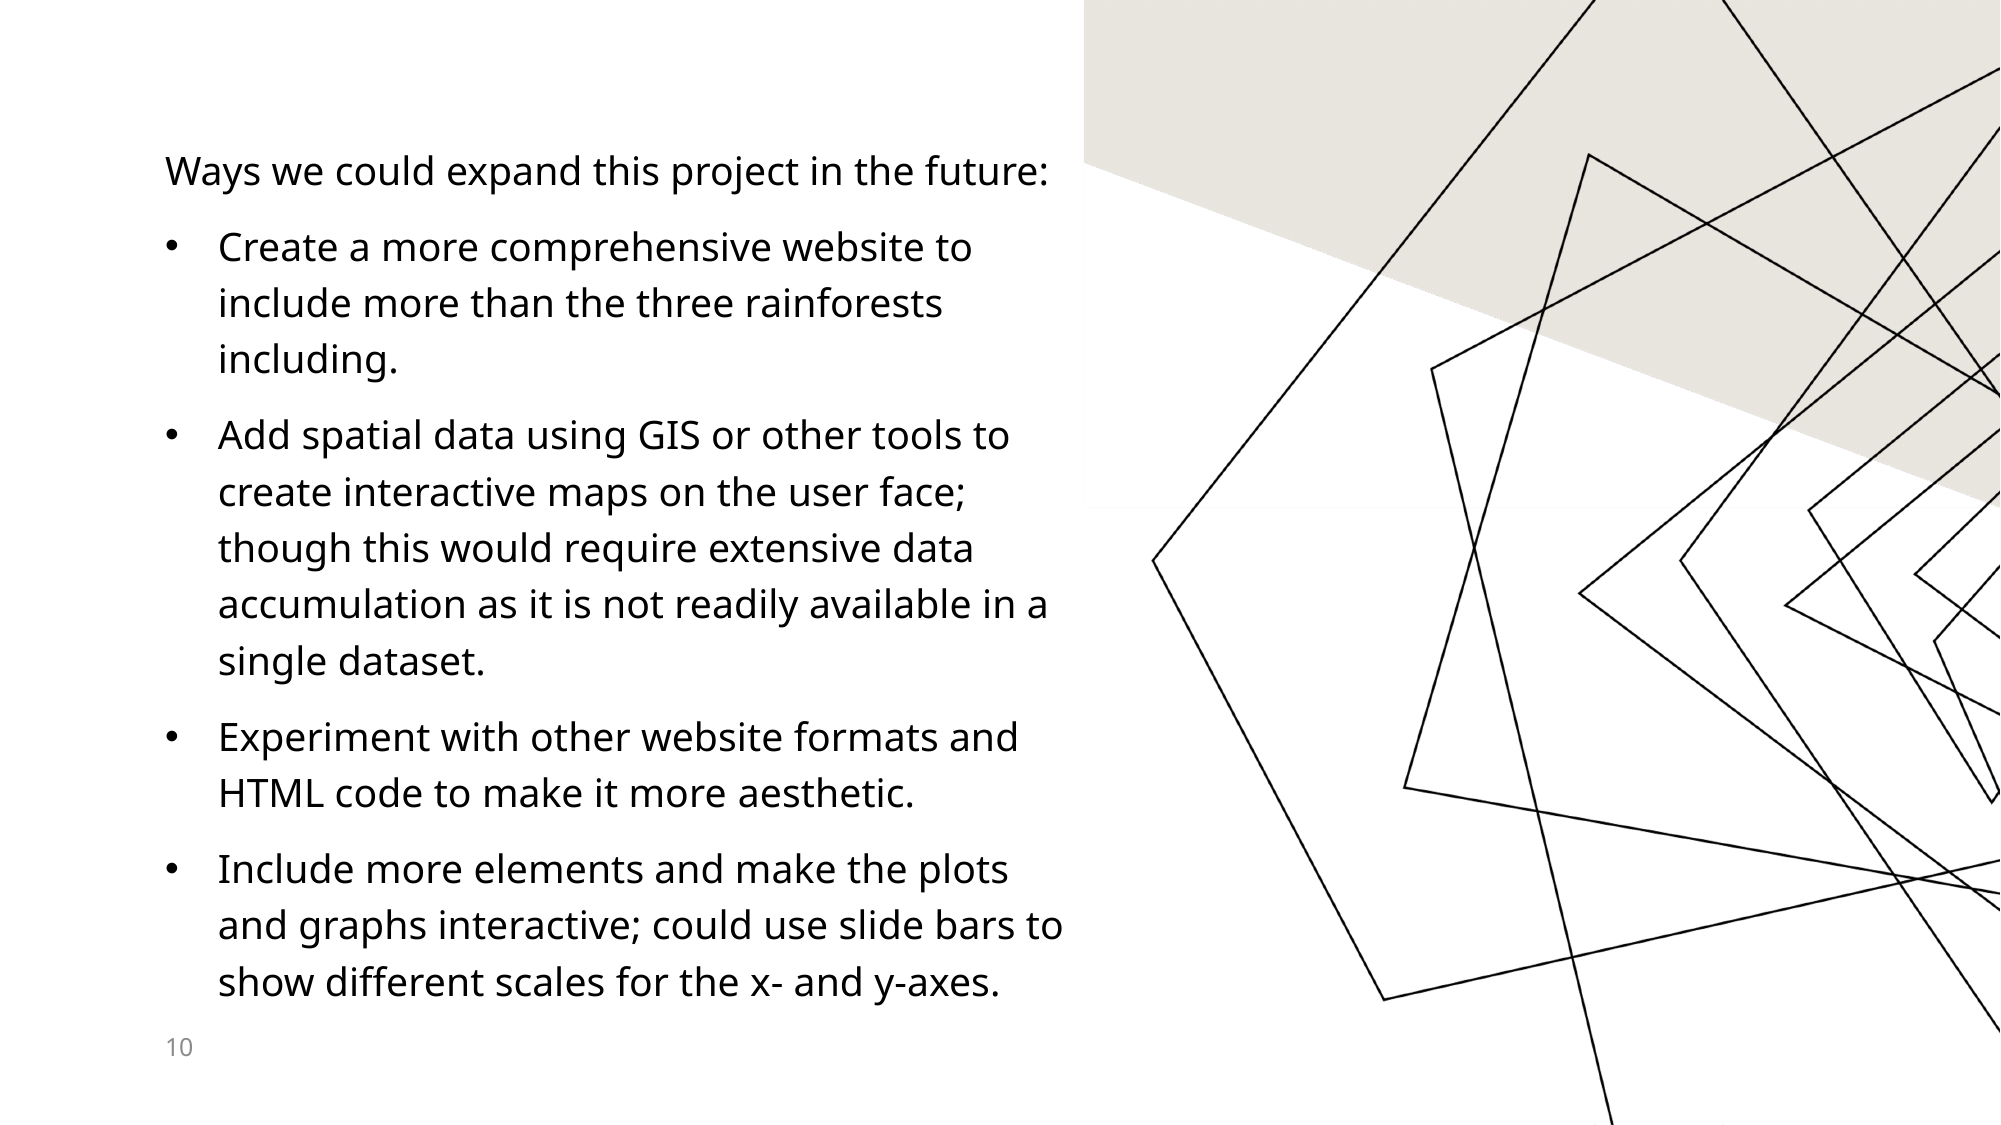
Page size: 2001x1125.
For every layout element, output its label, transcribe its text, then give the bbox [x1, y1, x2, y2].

list Ways we could expand this project in the future: Create a more comprehensive website to include more than the three rainforests including. Add spatial data using GIS or other tools to create interactive maps on the user face; though this would require extensive data accumulation as it is not readily available in a single dataset. Experiment with other website formats and HTML code to make it more aesthetic. Include more elements and make the plots and graphs interactive; could use slide bars to show different scales for the x- and y-axes. [150, 129, 1086, 1023]
slide_number 10 [150, 1024, 254, 1074]
picture [1083, 0, 2001, 1125]
